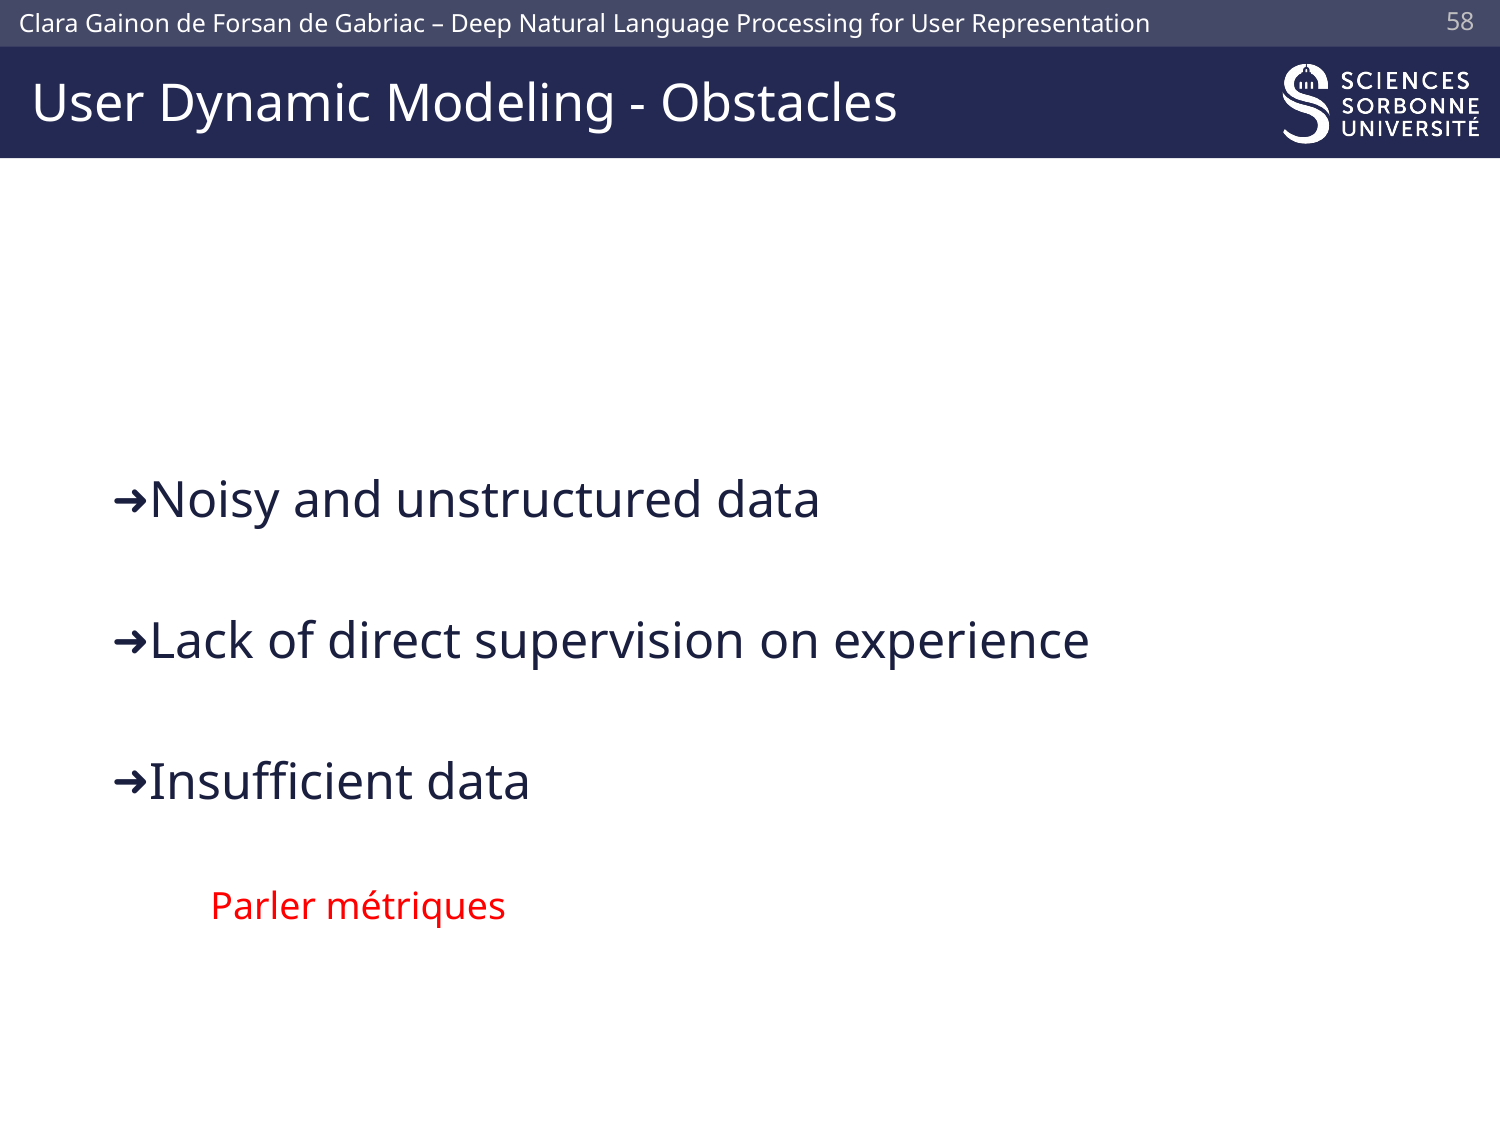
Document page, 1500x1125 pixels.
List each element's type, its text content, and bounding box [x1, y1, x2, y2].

title User Dynamic Modeling - Obstacles [16, 48, 1266, 161]
text_box Parler métriques [195, 874, 522, 934]
slide_number 57 [1411, 0, 1490, 54]
list Noisy and unstructured data Lack of direct supervision on experience Insufficient data [96, 192, 1404, 1025]
